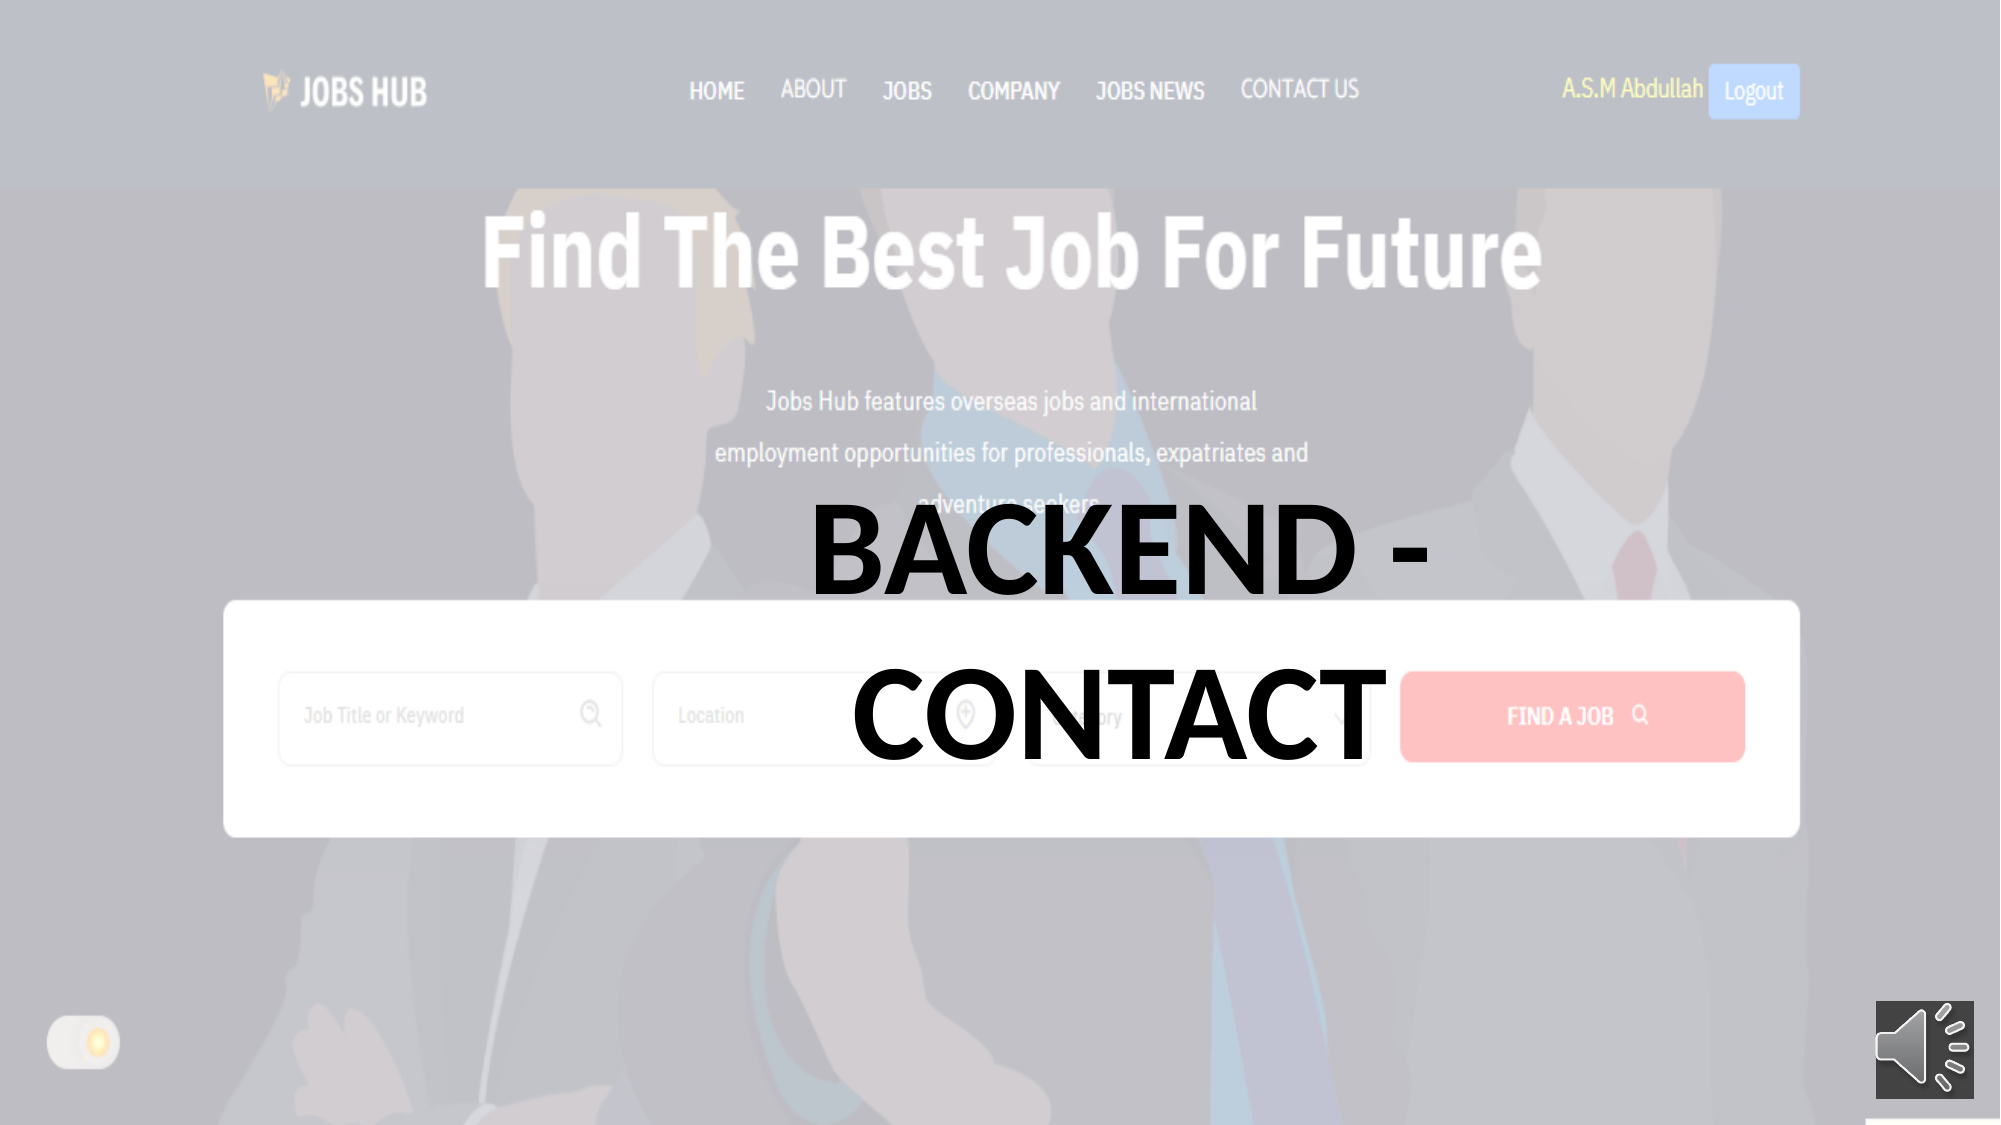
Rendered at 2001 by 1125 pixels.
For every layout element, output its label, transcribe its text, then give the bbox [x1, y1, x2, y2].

text_box BACKEND - CONTACT [463, 299, 1777, 944]
picture [1874, 999, 1975, 1100]
